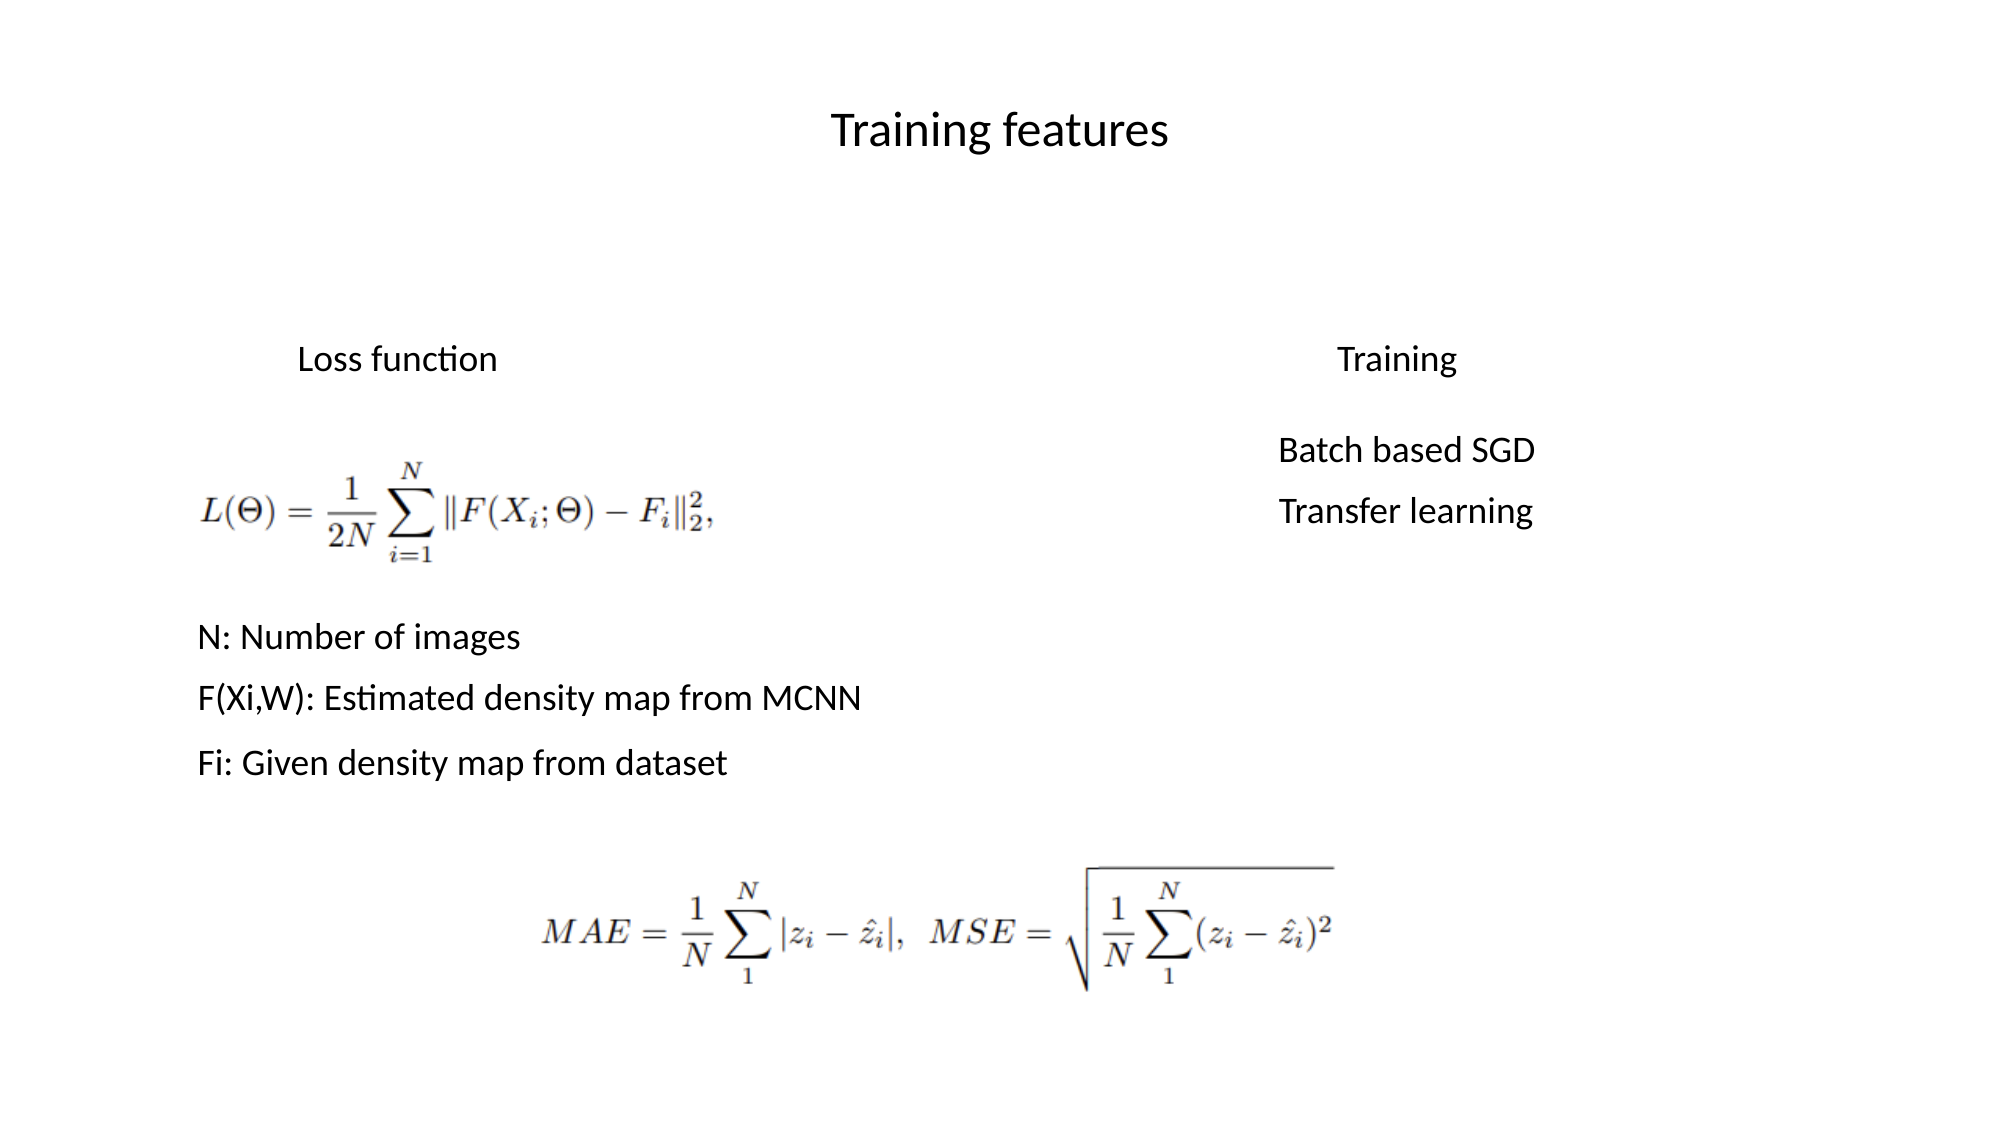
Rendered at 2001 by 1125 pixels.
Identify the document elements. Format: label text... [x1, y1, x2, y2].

picture [182, 448, 729, 575]
text_box Transfer learning [1217, 478, 1596, 539]
text_box N: Number of images [182, 604, 562, 665]
text_box Training [1208, 326, 1587, 387]
text_box Batch based SGD [1217, 417, 1597, 478]
picture [512, 857, 1357, 995]
text_box Training features [767, 89, 1233, 165]
text_box Fi: Given density map from dataset [182, 731, 846, 791]
text_box F(Xi,W): Estimated density map from MCNN [183, 665, 953, 725]
text_box Loss function [208, 326, 588, 387]
